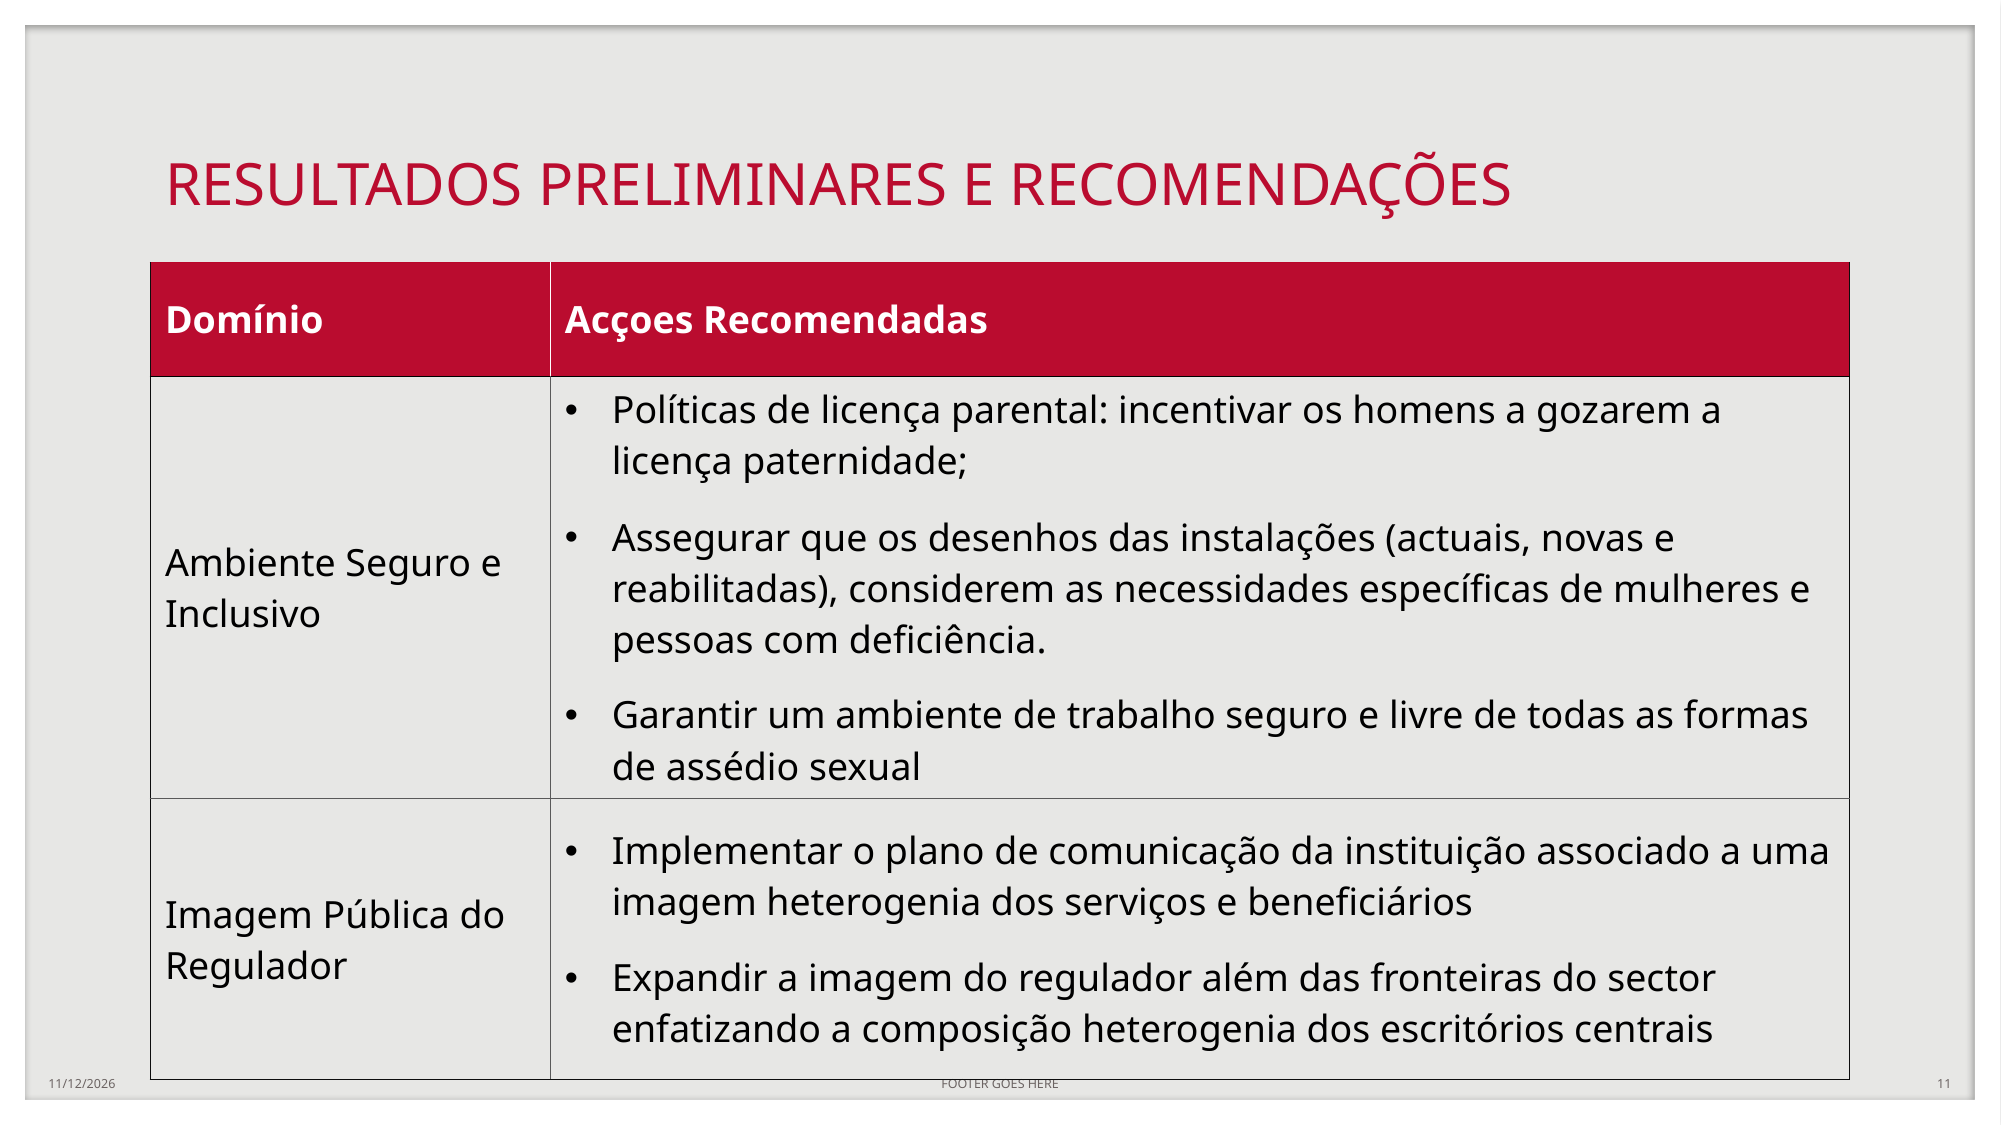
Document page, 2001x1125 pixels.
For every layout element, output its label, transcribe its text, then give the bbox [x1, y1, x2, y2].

slide_number 11 [1500, 1069, 1967, 1100]
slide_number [33, 1069, 500, 1100]
table_cell Imagem Pública do Regulador [151, 799, 550, 1079]
table_cell Políticas de licença parental: incentivar os homens a gozarem a licença paternidade; Assegurar que os desenhos das instalações (actuais, novas e reabilitadas), considerem as necessidades específicas de mulheres e pessoas com deficiência. Garantir um ambiente de trabalho seguro e livre de todas as formas de assédio sexual [551, 377, 1849, 798]
table_cell Ambiente Seguro e Inclusivo [151, 377, 550, 798]
footer FOOTER GOES HERE [683, 1069, 1317, 1100]
table_header Domínio [151, 263, 550, 376]
title RESULTADOS PRELIMINARES E RECOMENDAÇÕES [150, 139, 1851, 225]
table_cell Implementar o plano de comunicação da instituição associado a uma imagem heterogenia dos serviços e beneficiários Expandir a imagem do regulador além das fronteiras do sector enfatizando a composição heterogenia dos escritórios centrais [551, 799, 1849, 1079]
table_header Acçoes Recomendadas [551, 263, 1849, 376]
